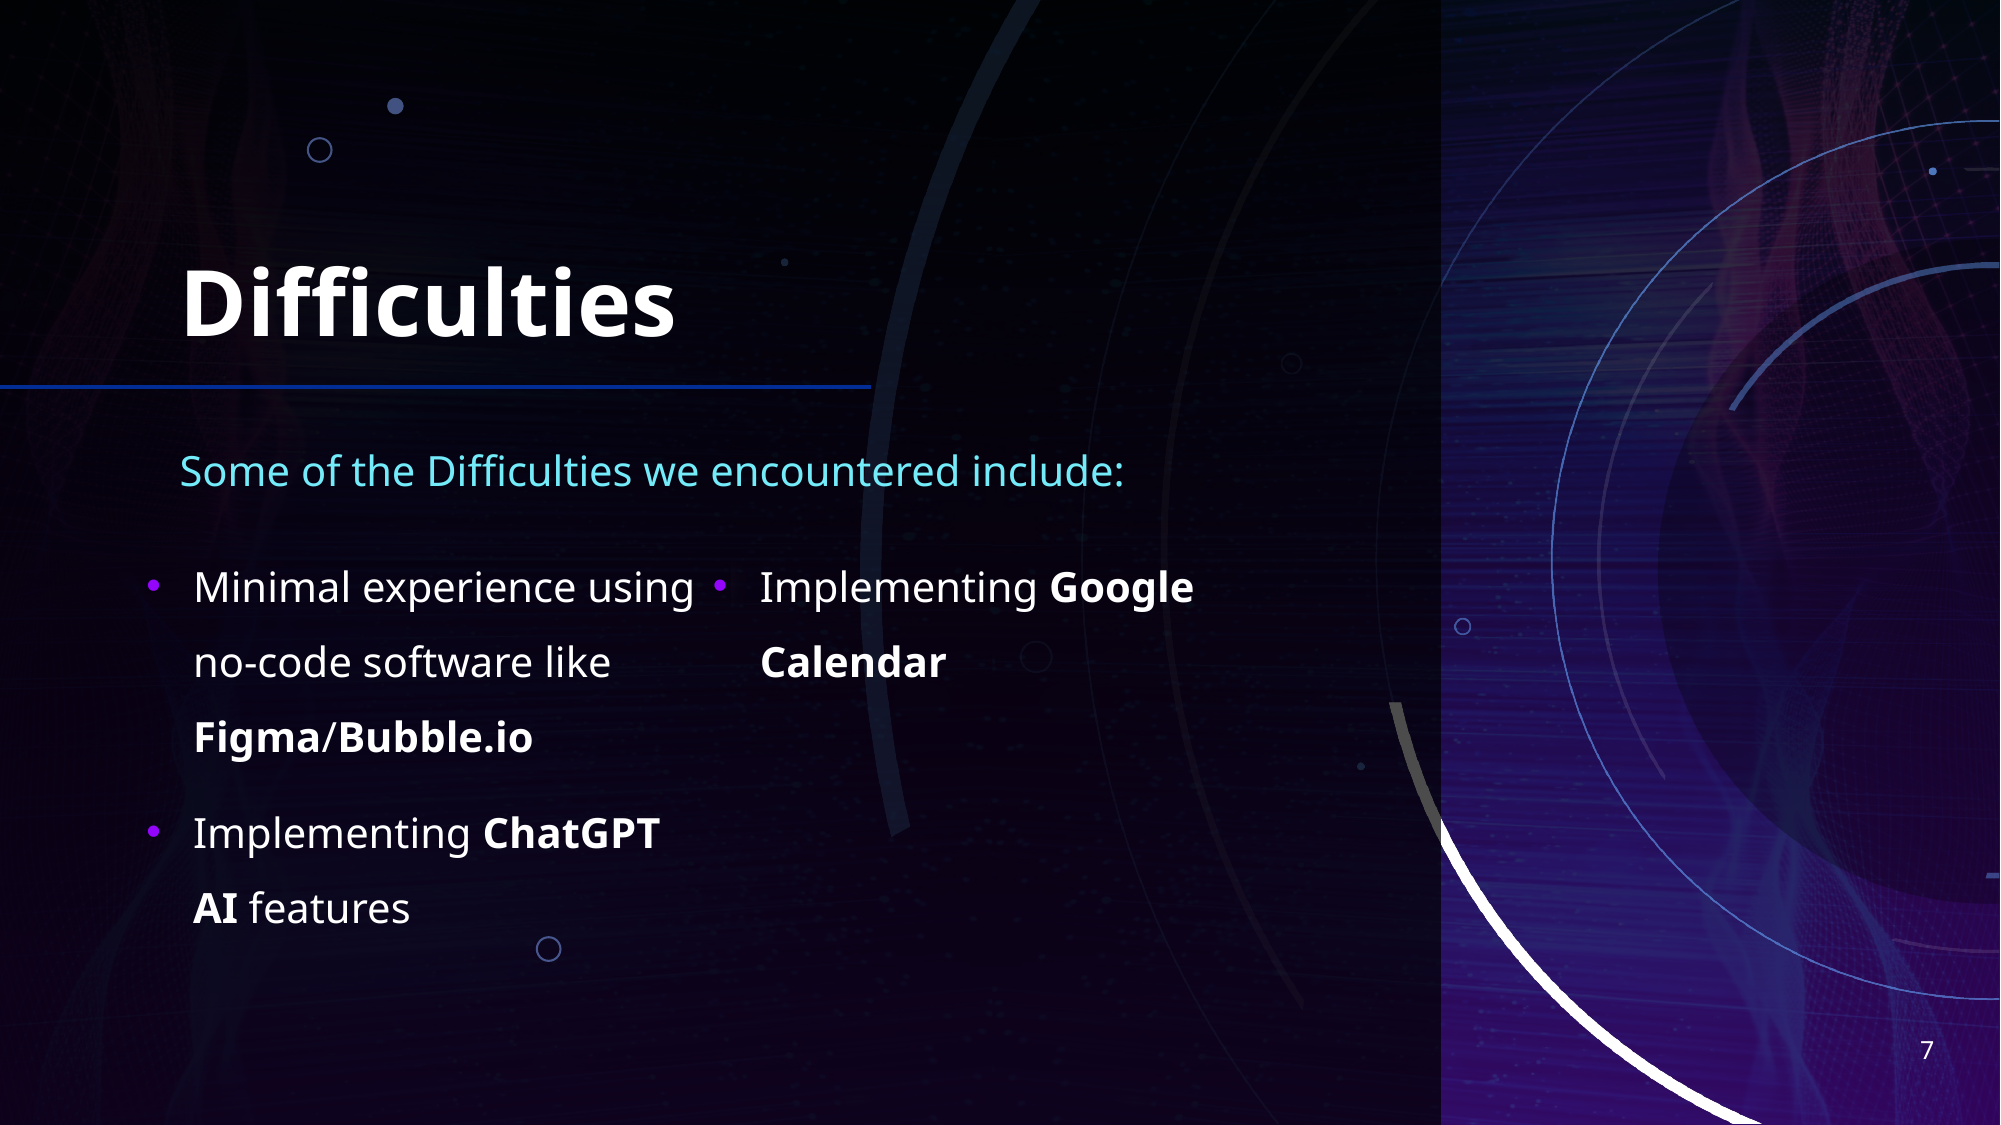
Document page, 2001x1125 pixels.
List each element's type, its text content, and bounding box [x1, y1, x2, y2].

slide_number 7 [1499, 1021, 1950, 1082]
list Some of the Difficulties we encountered include: [164, 416, 1295, 528]
list Minimal experience using no-code software like Figma/Bubble.io Implementing ChatGPT AI features Implementing Google Calendar [131, 528, 1295, 1022]
picture [730, 0, 2000, 1124]
title Difficulties [164, 172, 1299, 364]
